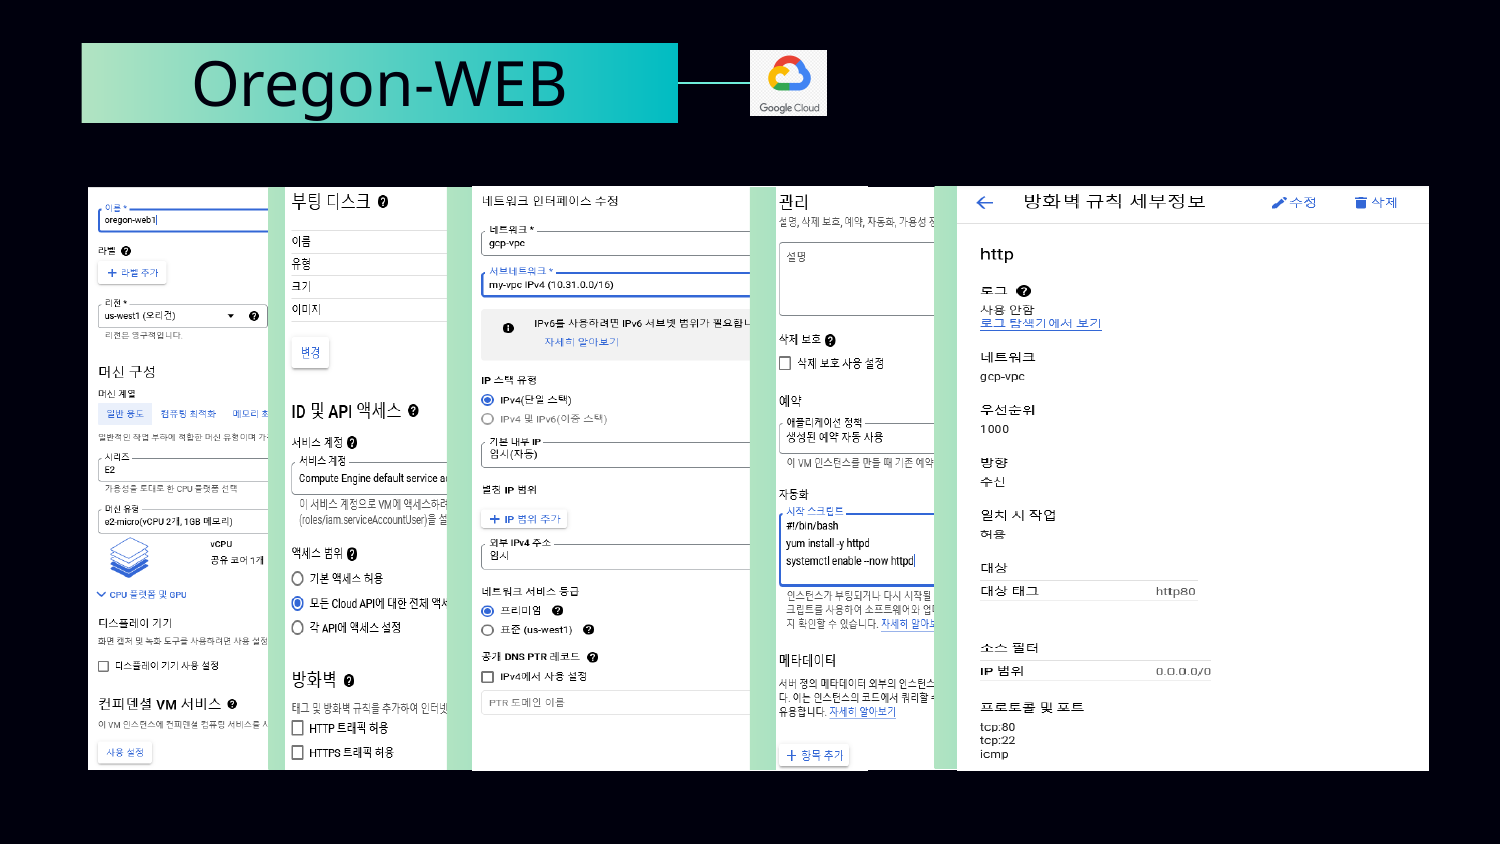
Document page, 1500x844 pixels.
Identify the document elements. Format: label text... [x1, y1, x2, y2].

text_box [81, 43, 113, 123]
text_box [646, 43, 678, 123]
picture [749, 49, 827, 117]
title Oregon-WEB [113, 28, 646, 123]
picture [88, 186, 1429, 771]
